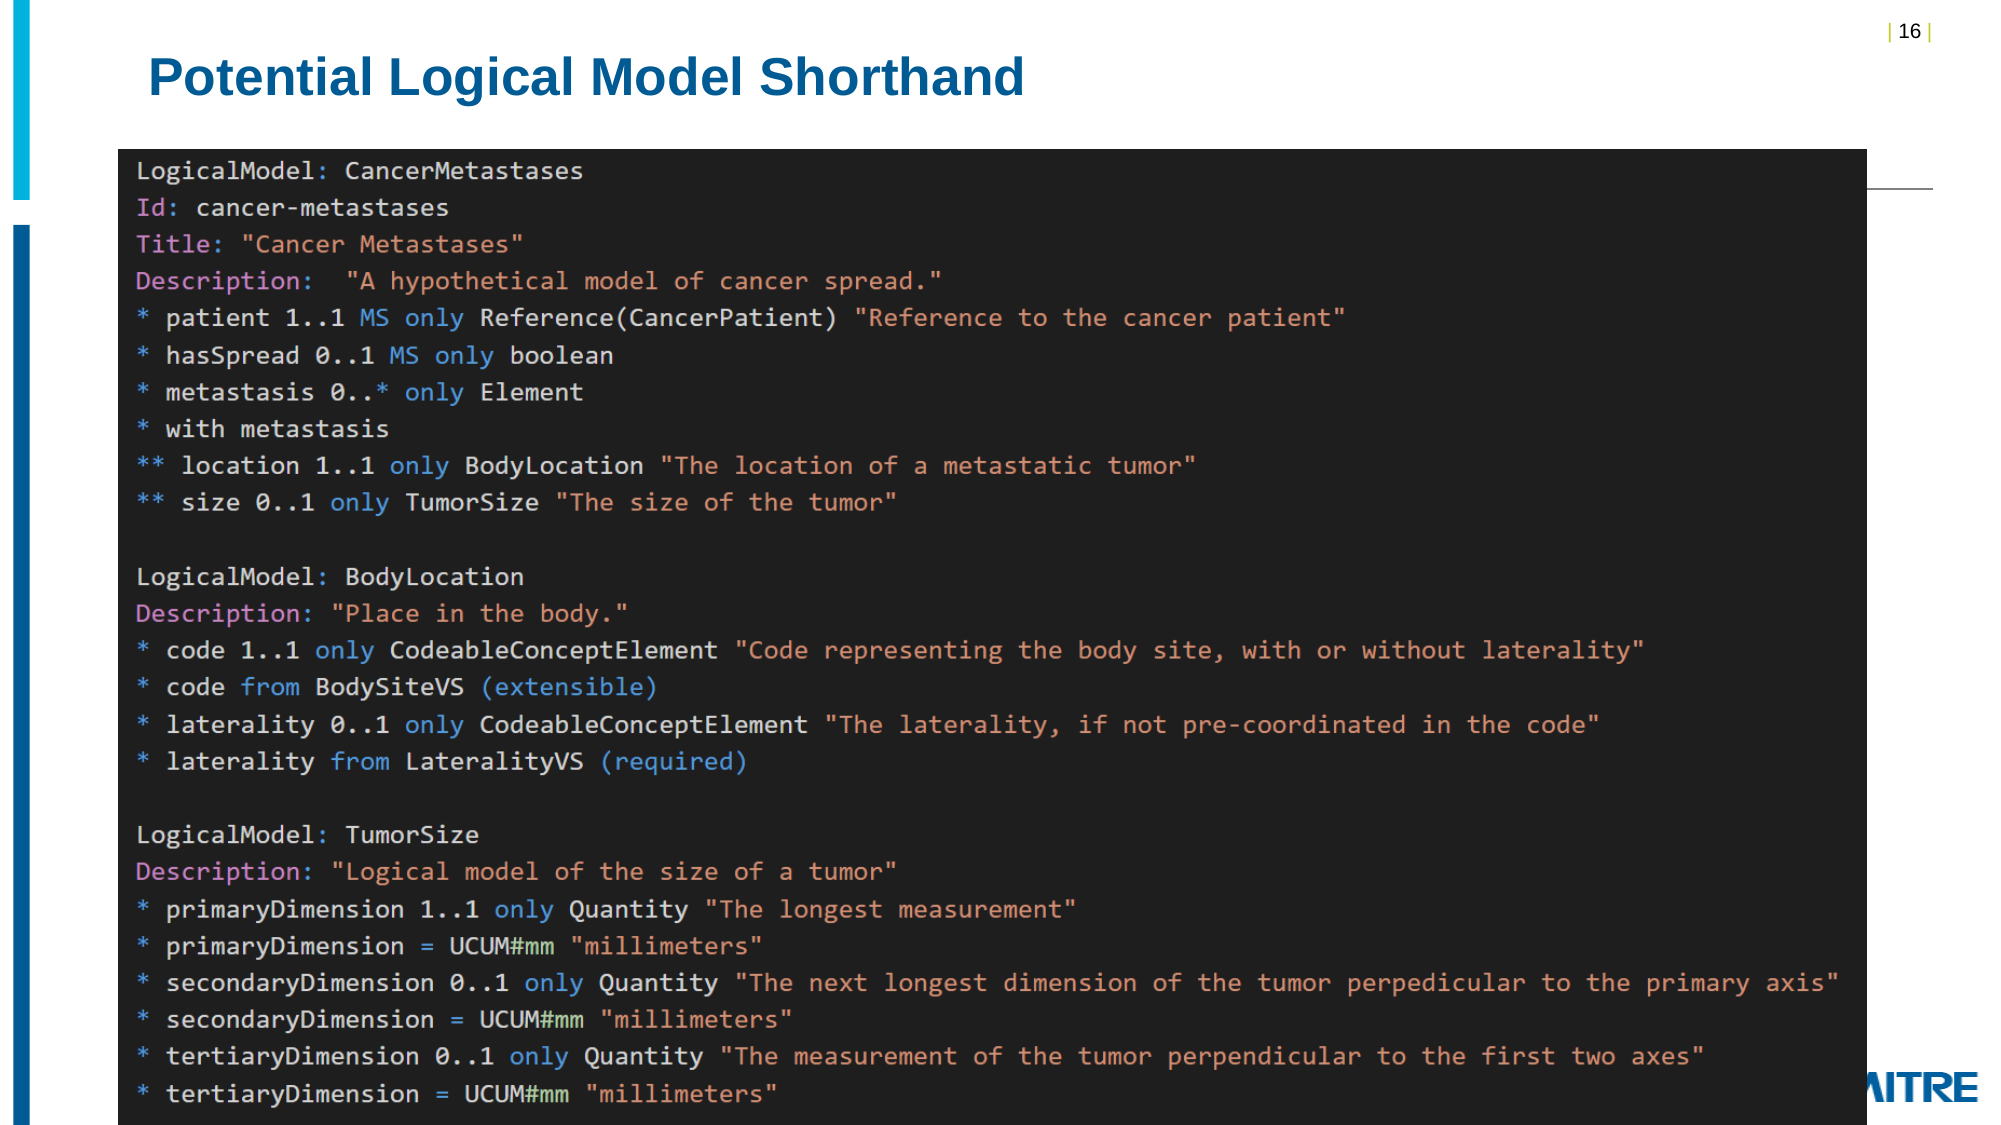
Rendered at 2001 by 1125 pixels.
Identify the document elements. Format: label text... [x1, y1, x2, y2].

picture [118, 149, 1981, 1125]
title Potential Logical Model Shorthand [133, 45, 1934, 114]
